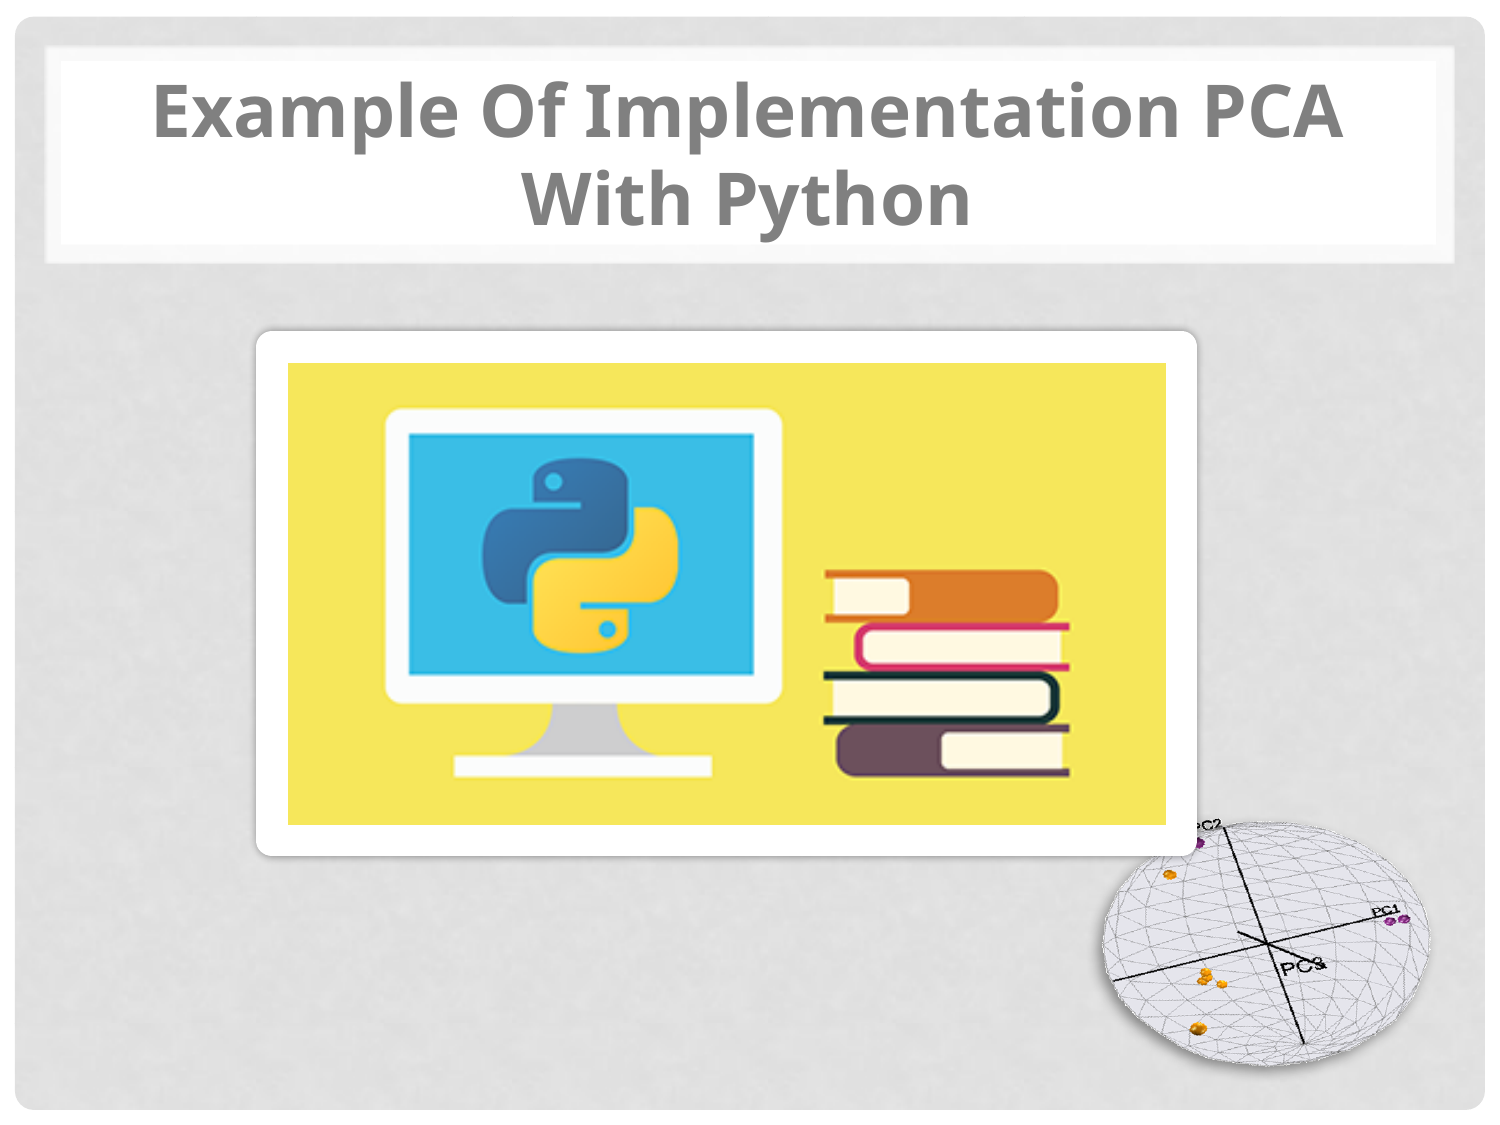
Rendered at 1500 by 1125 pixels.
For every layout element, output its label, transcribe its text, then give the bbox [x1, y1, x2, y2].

picture [287, 362, 1484, 1115]
title Example Of Implementation PCA With Python [69, 50, 1425, 254]
